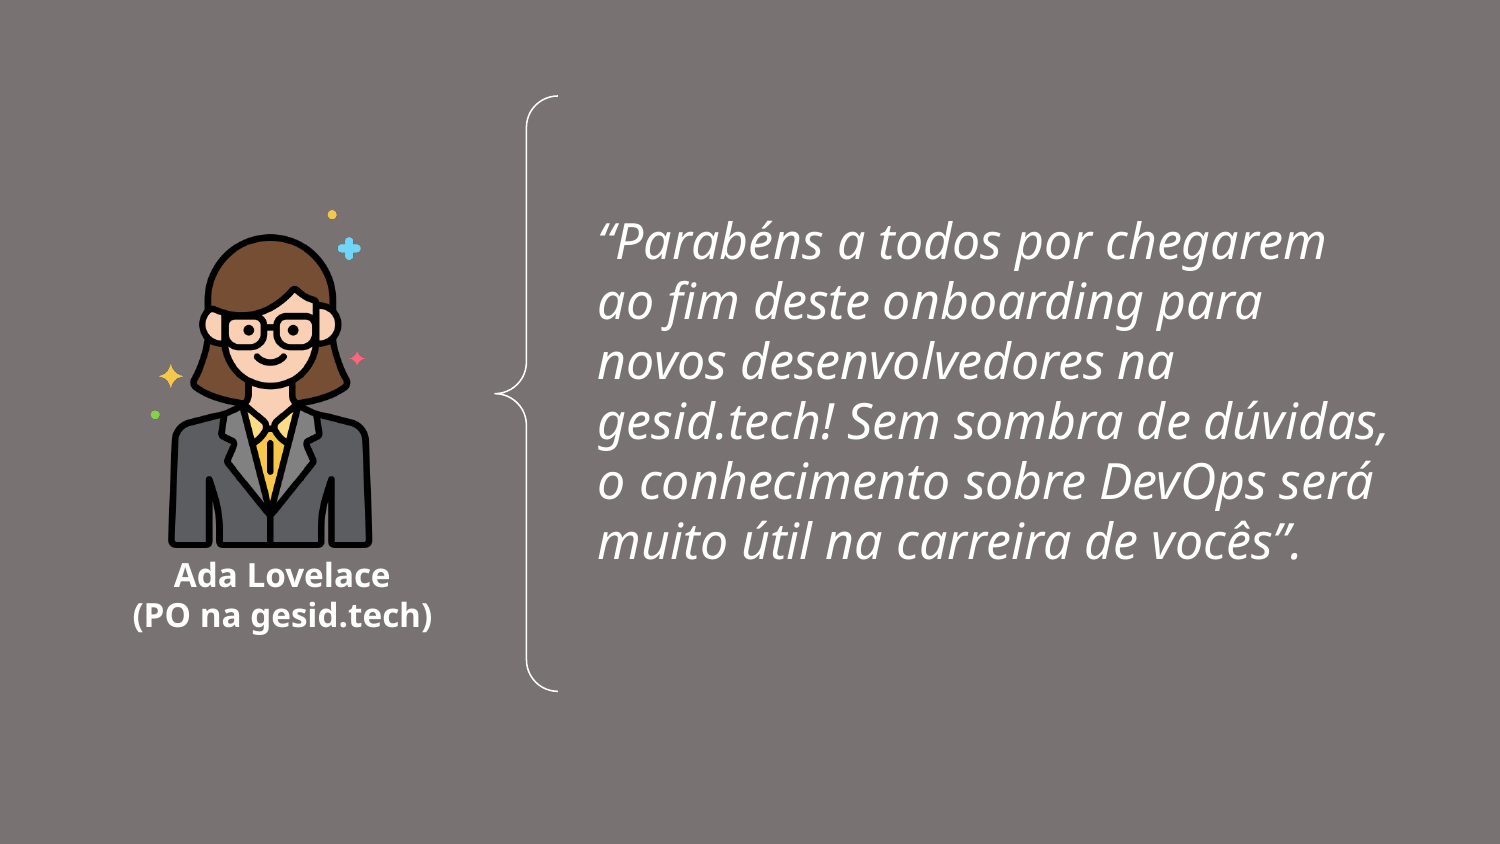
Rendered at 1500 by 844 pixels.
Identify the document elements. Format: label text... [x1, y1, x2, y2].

text_box [494, 95, 558, 692]
text_box Ada Lovelace (PO na gesid.tech) [104, 538, 461, 649]
text_box “Parabéns a todos por chegarem ao fim deste onboarding para novos desenvolvedores na gesid.tech! Sem sombra de dúvidas, o conhecimento sobre DevOps será muito útil na carreira de vocês”. [582, 194, 1408, 489]
picture [101, 210, 439, 548]
